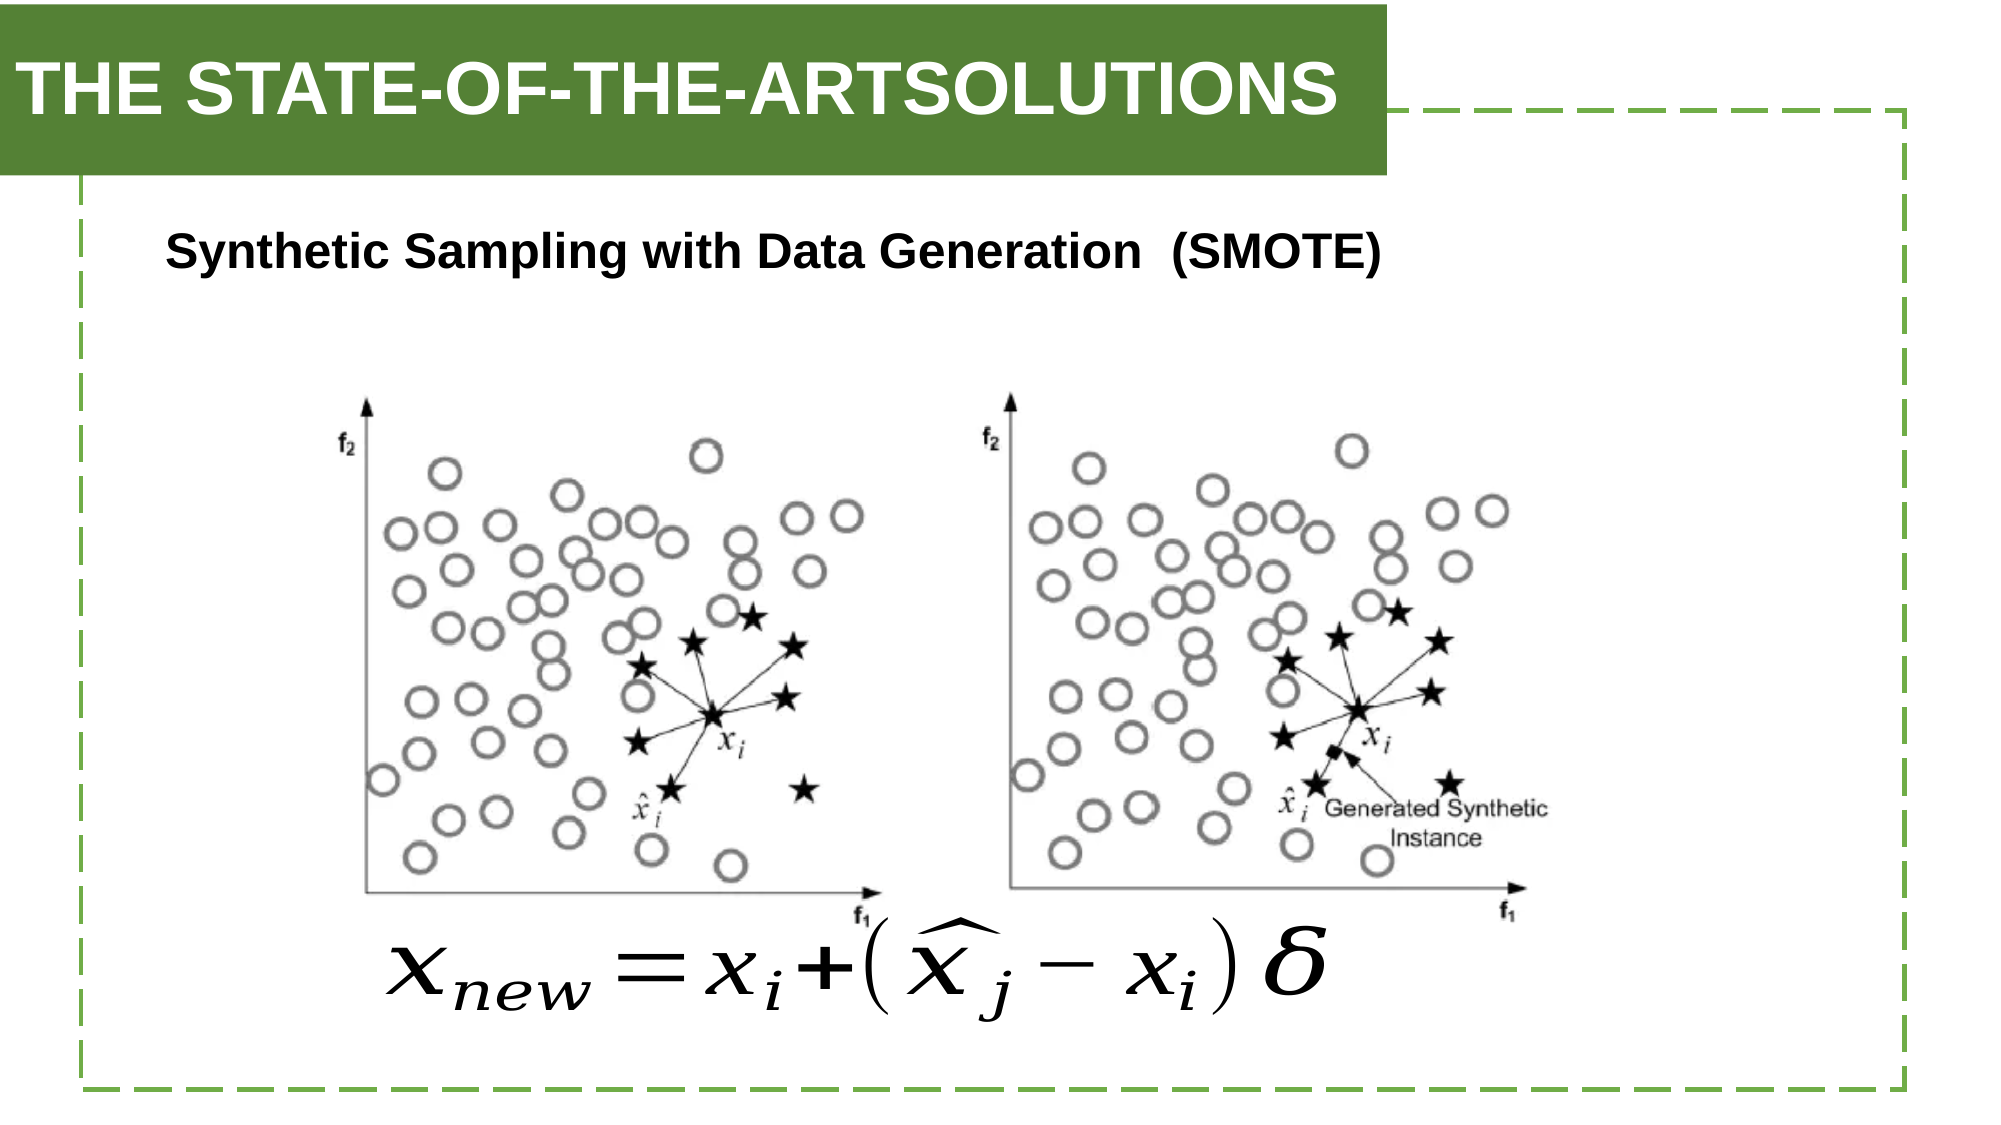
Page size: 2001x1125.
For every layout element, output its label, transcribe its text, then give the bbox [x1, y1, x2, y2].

picture [296, 368, 1573, 940]
text_box [80, 110, 1905, 1090]
text_box Synthetic Sampling with Data Generation (SMOTE) [150, 211, 1398, 287]
title THE STATE-OF-THE-ARTSOLUTIONS [0, 4, 1387, 176]
